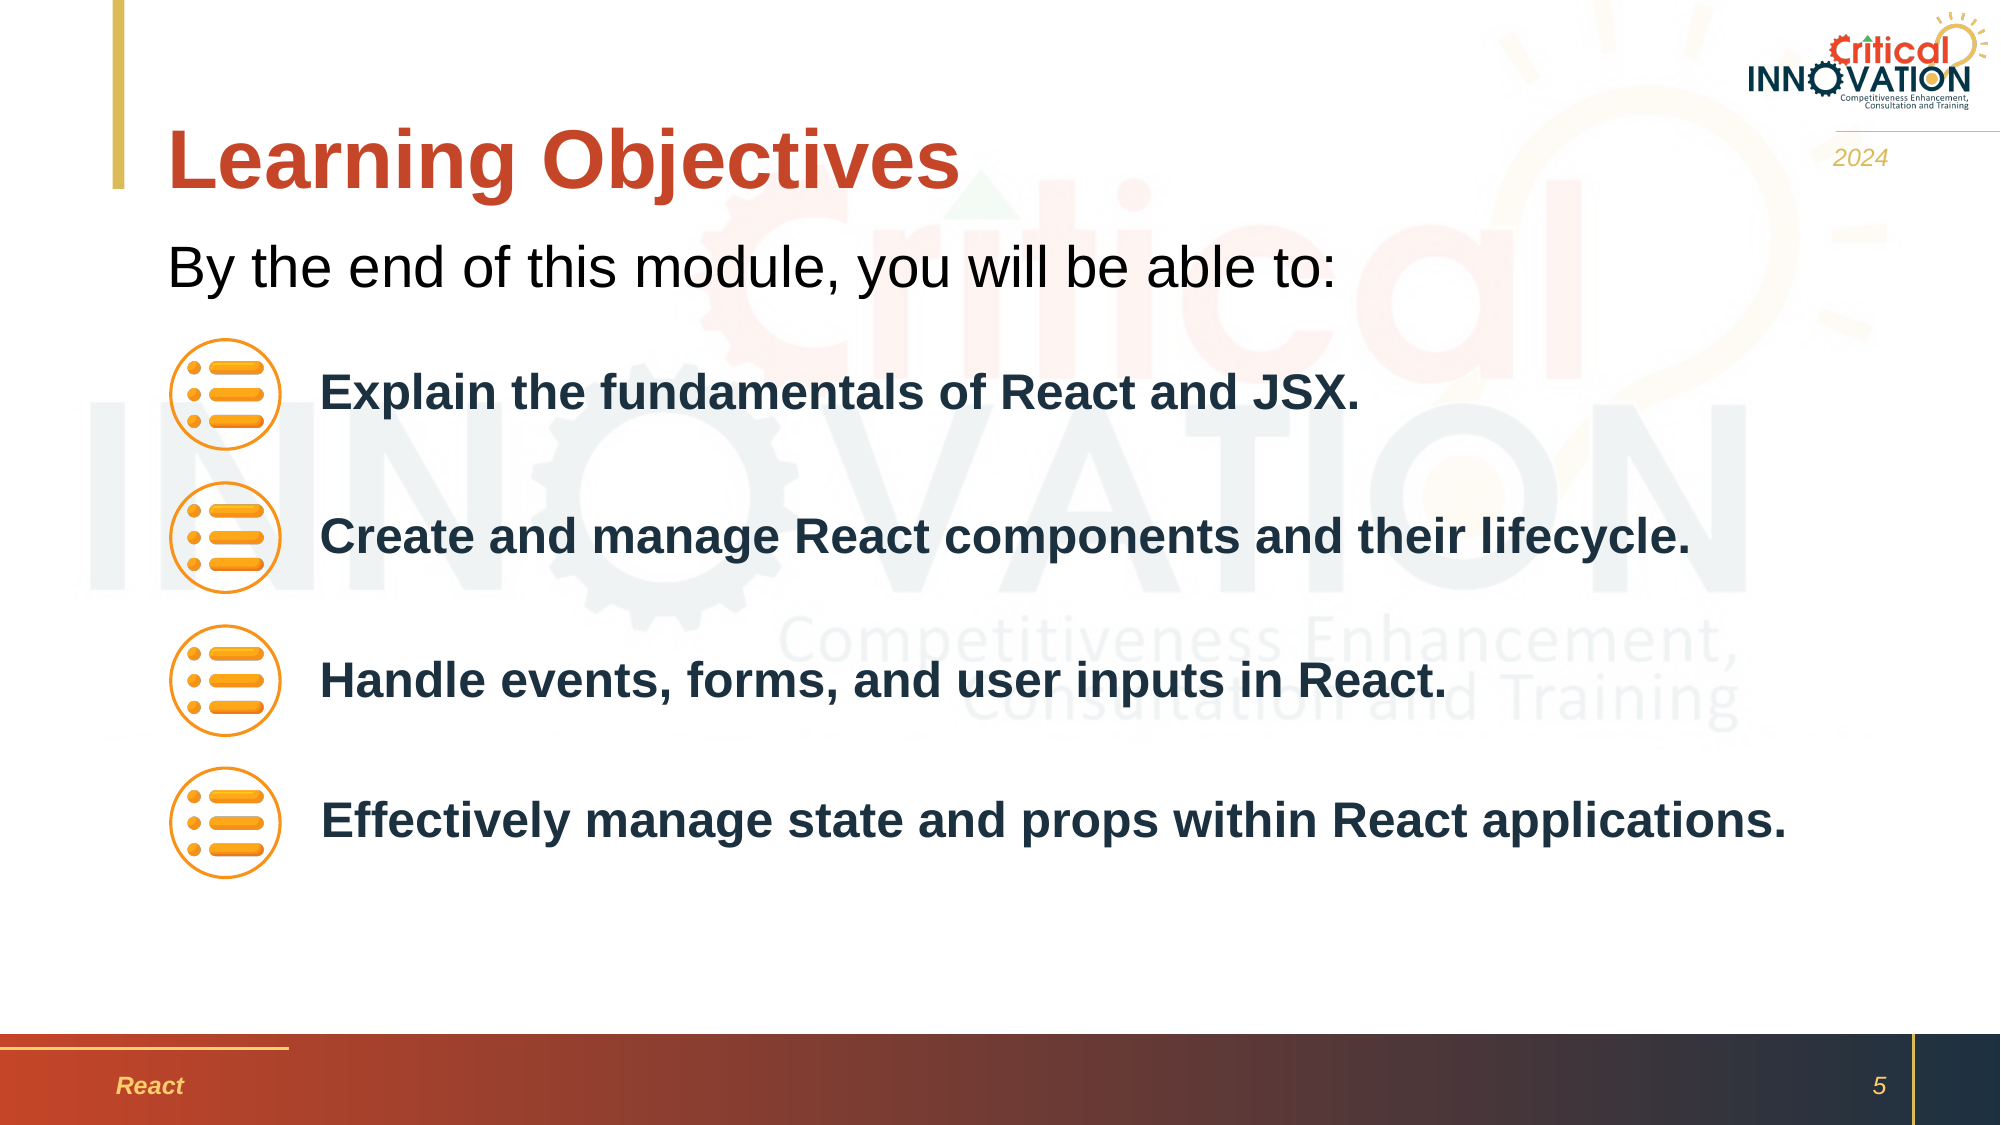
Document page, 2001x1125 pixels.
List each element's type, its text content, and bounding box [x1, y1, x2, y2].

text_box By the end of this module, you will be able to: [152, 230, 1659, 313]
picture [1749, 12, 1988, 110]
text_box Explain the fundamentals of React and JSX. [304, 358, 1812, 441]
picture [170, 625, 281, 736]
picture [170, 339, 281, 450]
picture [170, 768, 281, 878]
title Learning Objectives [152, 99, 1701, 214]
slide_number 5 [1451, 1054, 1902, 1115]
picture [170, 482, 281, 593]
text_box Effectively manage state and props within React applications. [305, 787, 1812, 869]
list 2024 [1818, 137, 1919, 192]
footer React [100, 1054, 636, 1115]
text_box Create and manage React components and their lifecycle. [304, 503, 1812, 586]
text_box Handle events, forms, and user inputs in React. [304, 645, 1812, 728]
